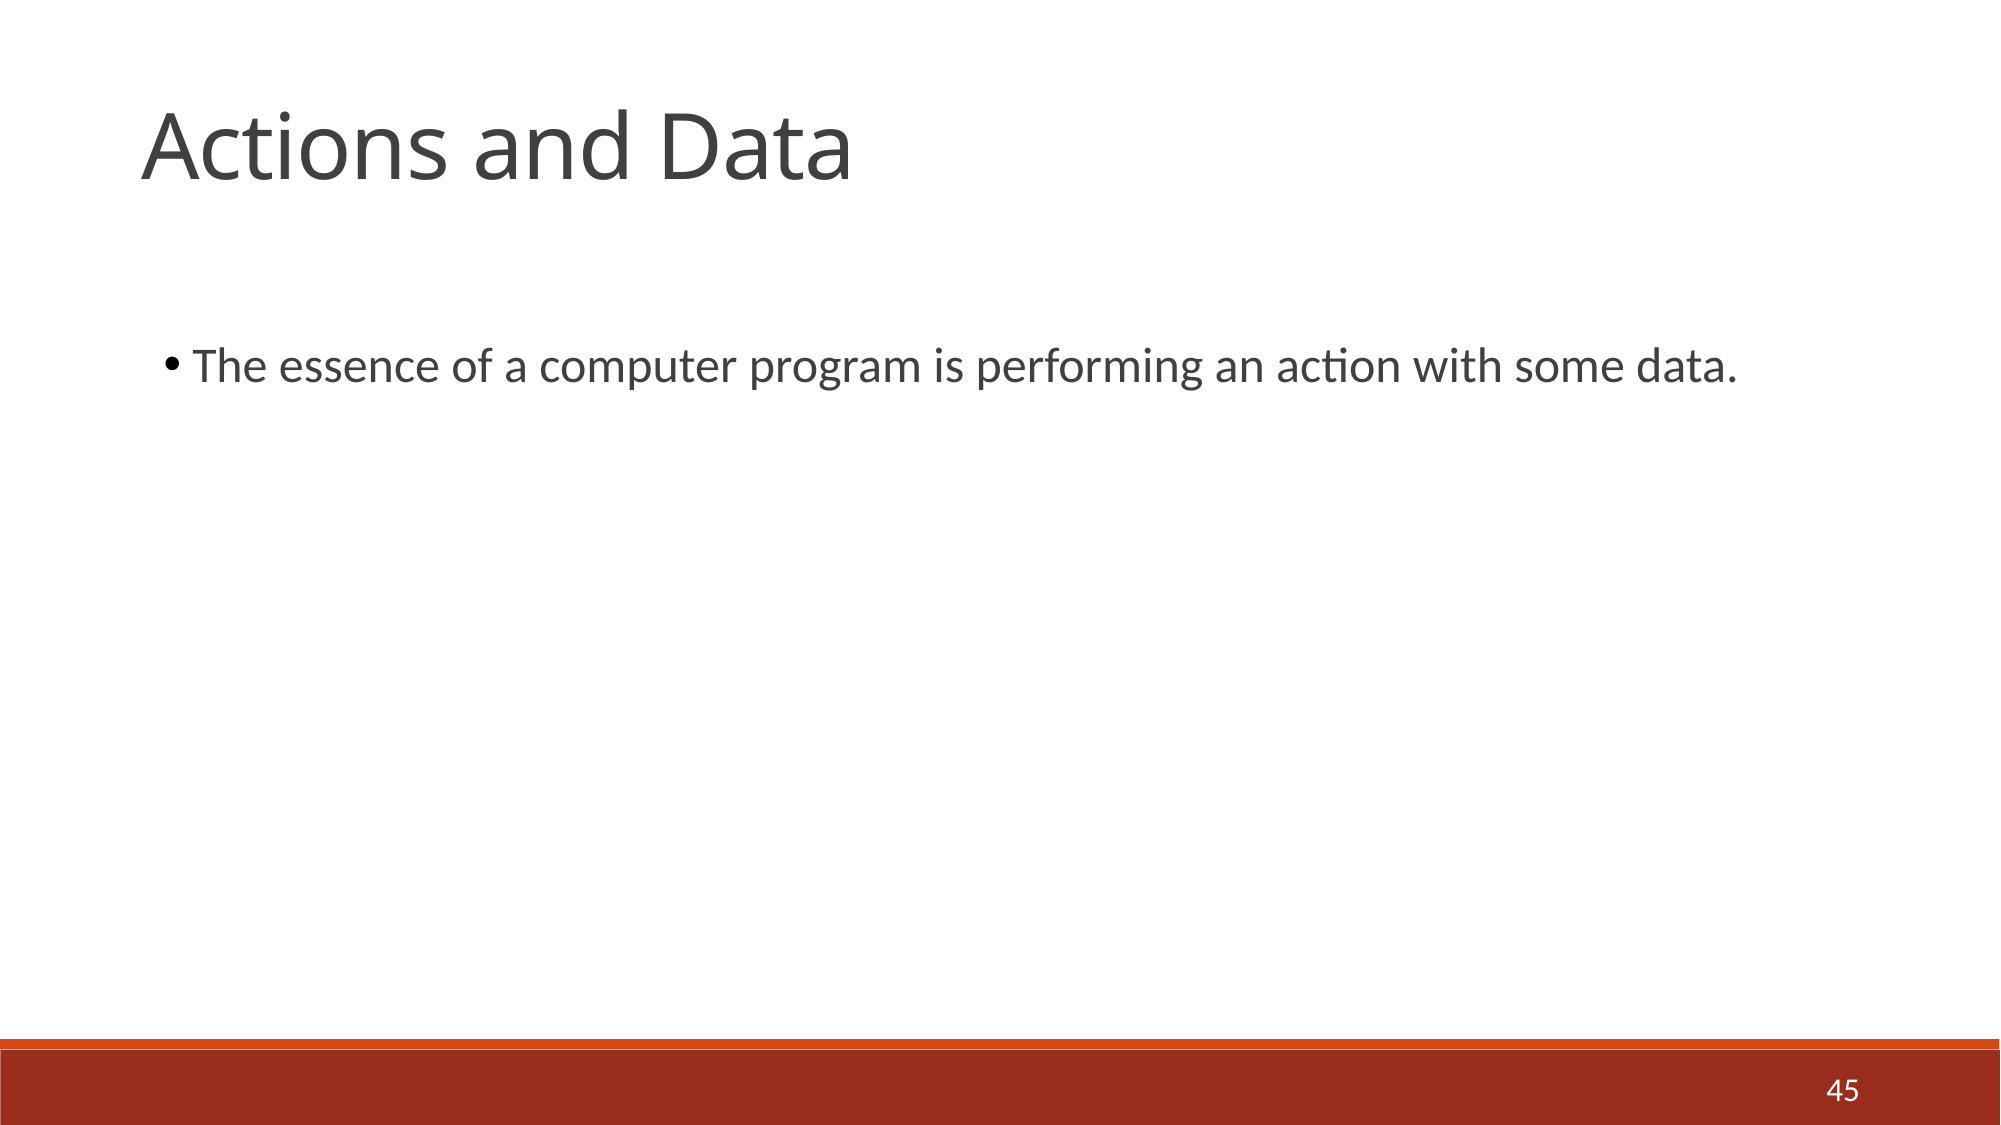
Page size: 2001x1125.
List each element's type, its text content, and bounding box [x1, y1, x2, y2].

text_box The essence of a computer program is performing an action with some data. [148, 332, 1853, 498]
slide_number 45 [126, 1061, 1875, 1115]
text_box Actions and Data [126, 97, 1821, 333]
